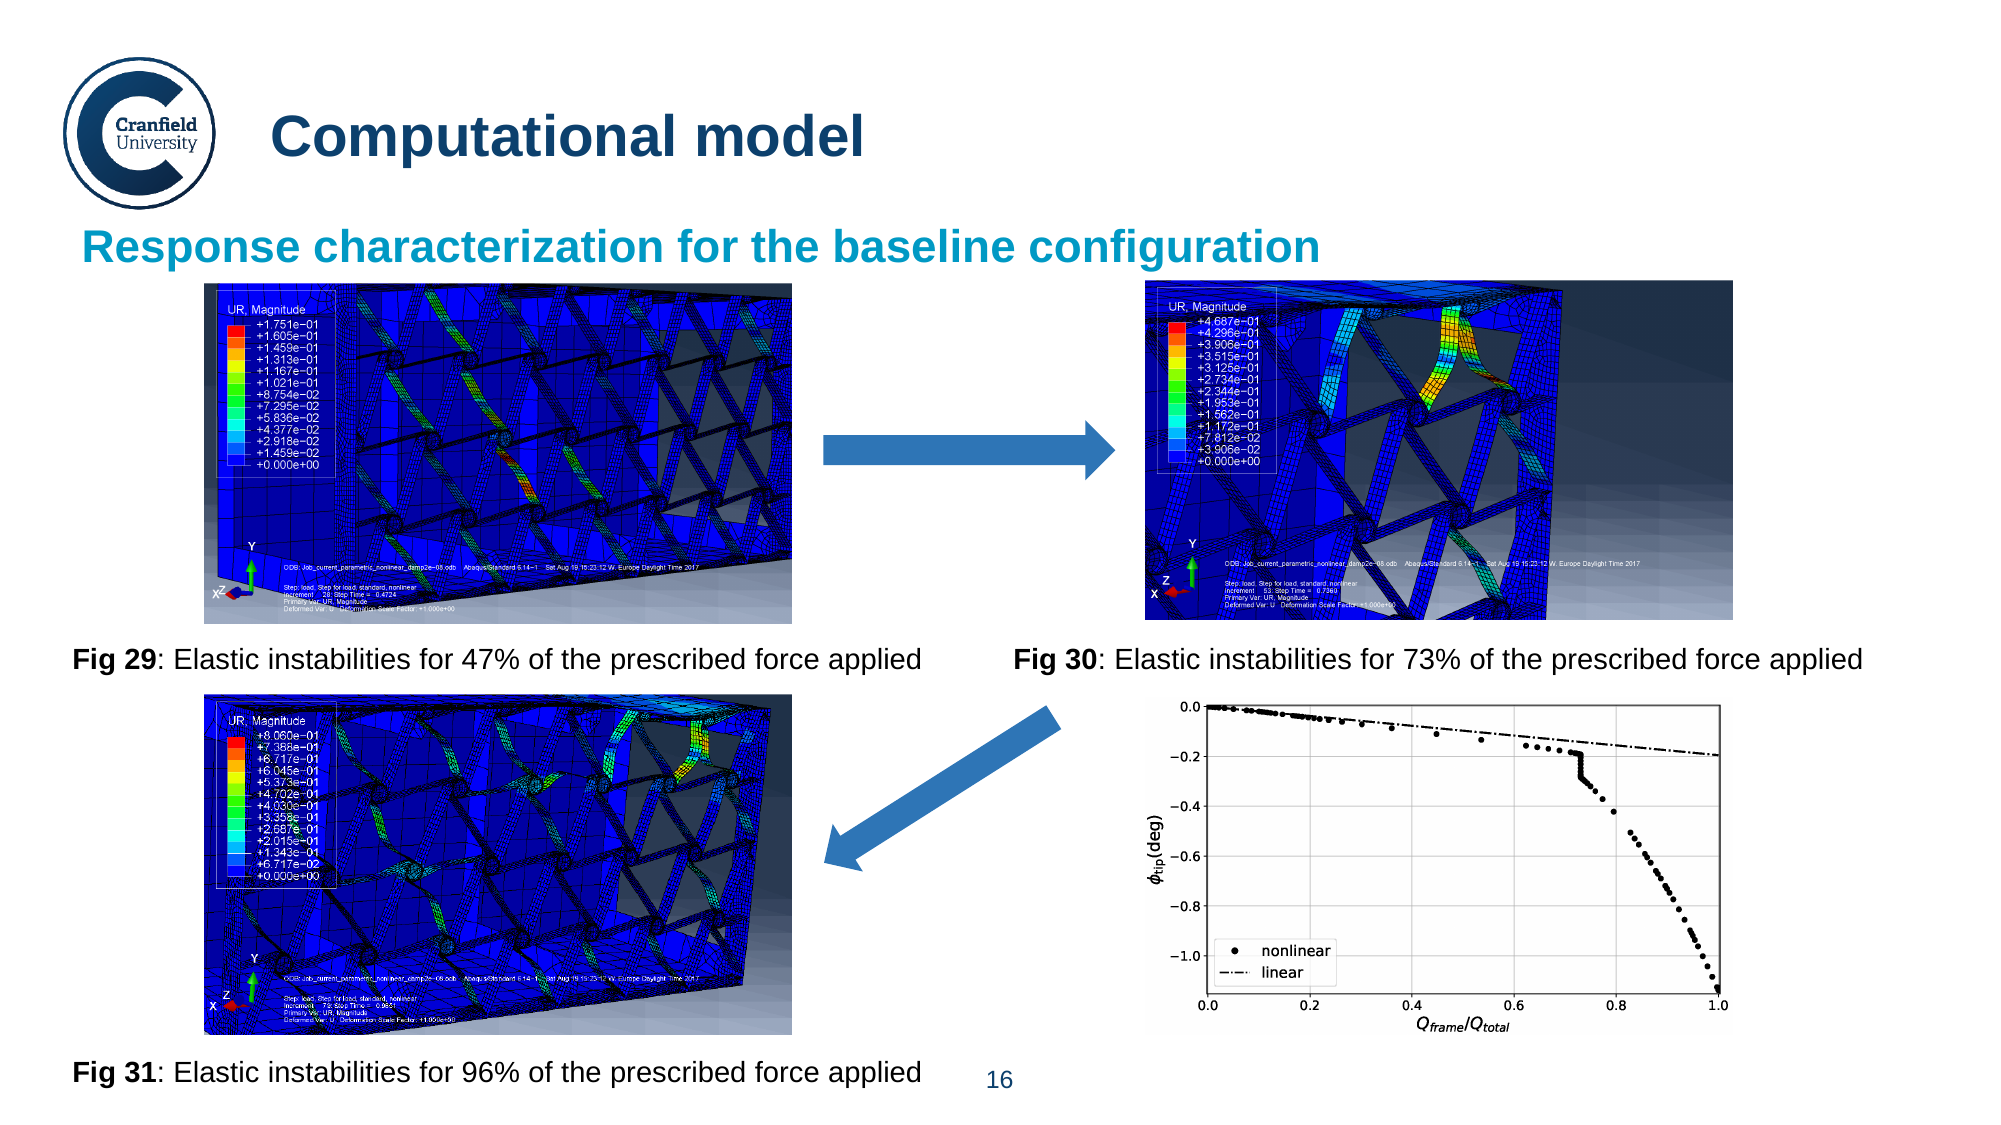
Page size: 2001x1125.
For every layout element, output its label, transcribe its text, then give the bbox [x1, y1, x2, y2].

picture [59, 53, 219, 213]
list Response characterization for the baseline configuration [66, 208, 1934, 281]
text_box Fig 29: Elastic instabilities for 47% of the prescribed force applied [45, 633, 951, 683]
picture [204, 694, 792, 1035]
text_box [822, 703, 1063, 874]
list Computational model [255, 66, 1934, 208]
text_box Fig 31: Elastic instabilities for 96% of the prescribed force applied [38, 1045, 958, 1096]
text_box [822, 417, 1117, 483]
picture [1144, 280, 1733, 620]
text_box Fig 30: Elastic instabilities for 73% of the prescribed force applied [990, 633, 1887, 683]
picture [1144, 697, 1733, 1035]
picture [204, 283, 792, 624]
